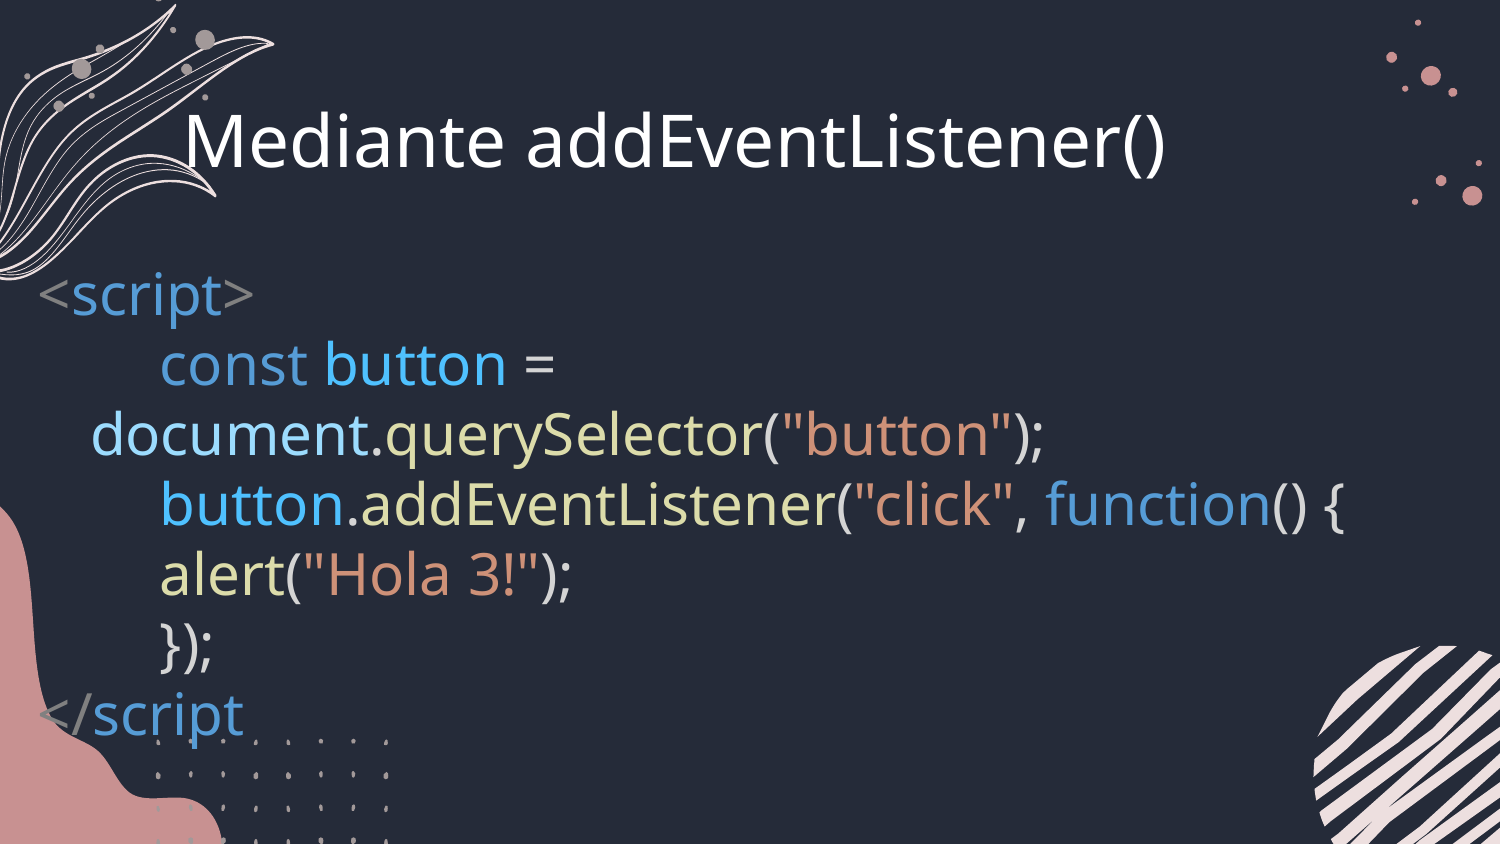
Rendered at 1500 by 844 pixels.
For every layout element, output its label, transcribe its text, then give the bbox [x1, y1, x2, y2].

subtitle <script> const button = document.querySelector("button"); button.addEventListener("click", function() { alert("Hola 3!"); }); </script [0, 242, 1500, 802]
title Mediante addEventListener() [167, 0, 1333, 197]
